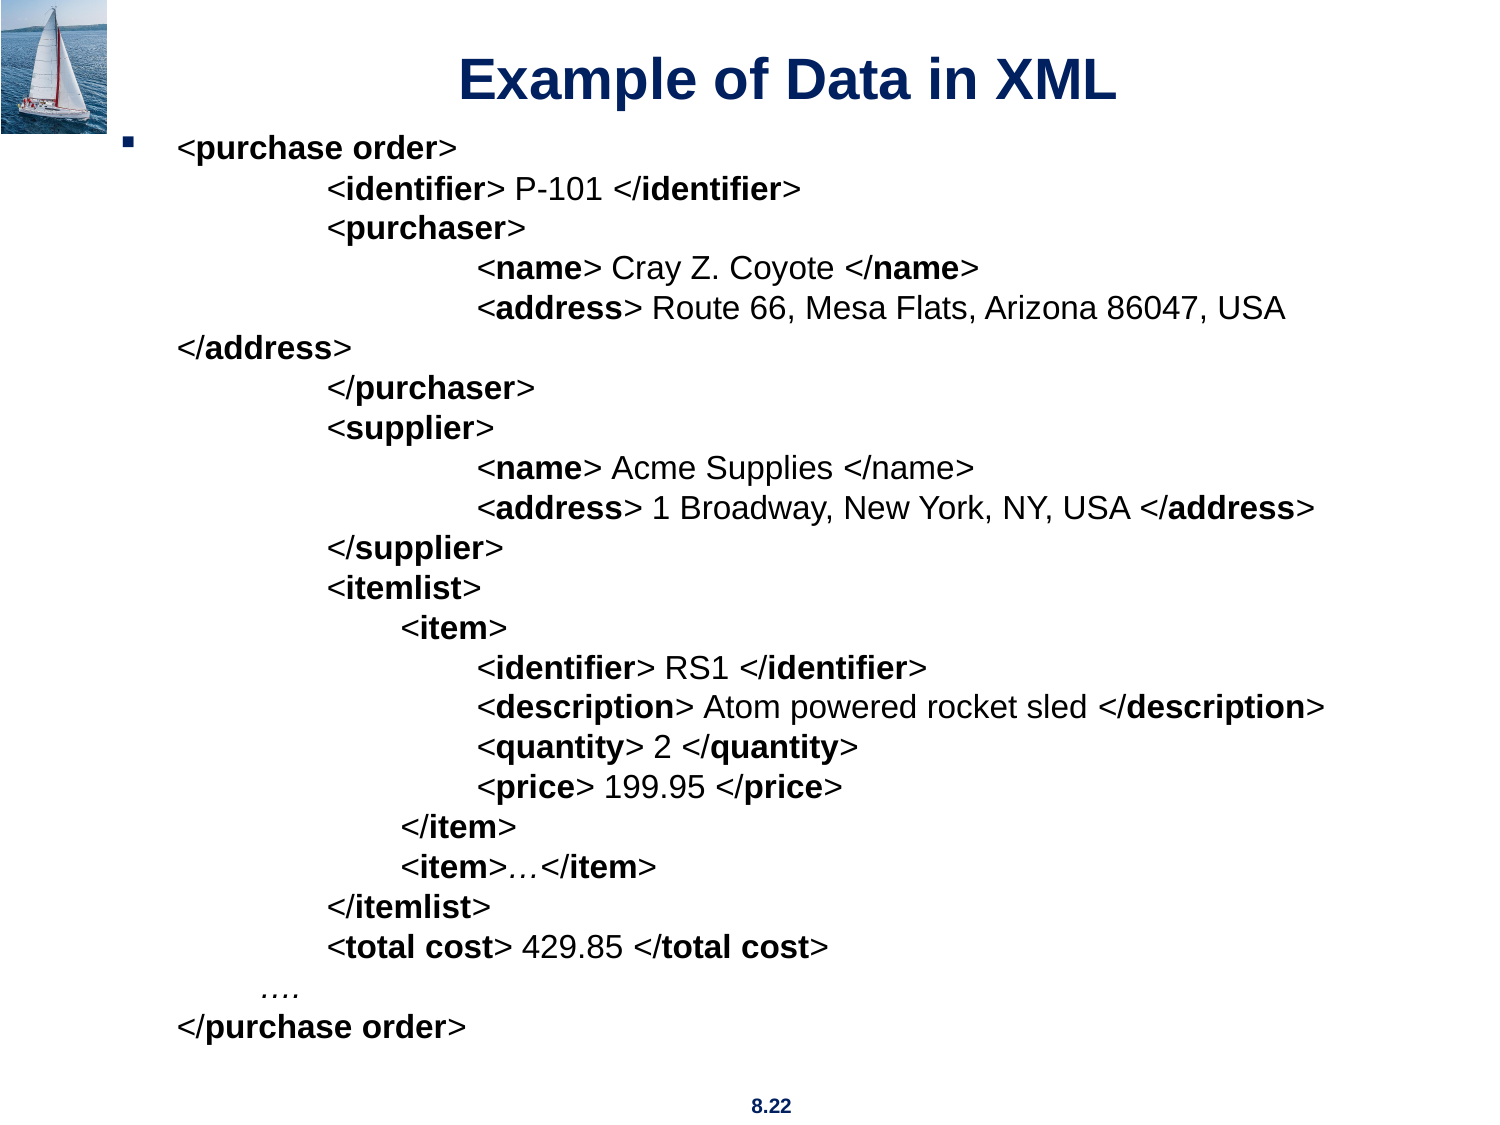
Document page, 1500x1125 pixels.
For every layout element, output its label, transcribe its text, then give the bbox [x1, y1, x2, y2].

title Example of Data in XML [125, 18, 1452, 119]
list <purchase order> <identifier> P-101 </identifier> <purchaser> <name> Cray Z. Coyote </name> <address> Route 66, Mesa Flats, Arizona 86047, USA </address> </purchaser> <supplier> <name> Acme Supplies </name> <address> 1 Broadway, New York, NY, USA </address> </supplier> <itemlist> <item> <identifier> RS1 </identifier> <description> Atom powered rocket sled </description> <quantity> 2 </quantity> <price> 199.95 </price> </item> <item>…</item> </itemlist> <total cost> 429.85 </total cost> …. </purchase order> [104, 119, 1484, 1106]
picture [1, 0, 107, 134]
